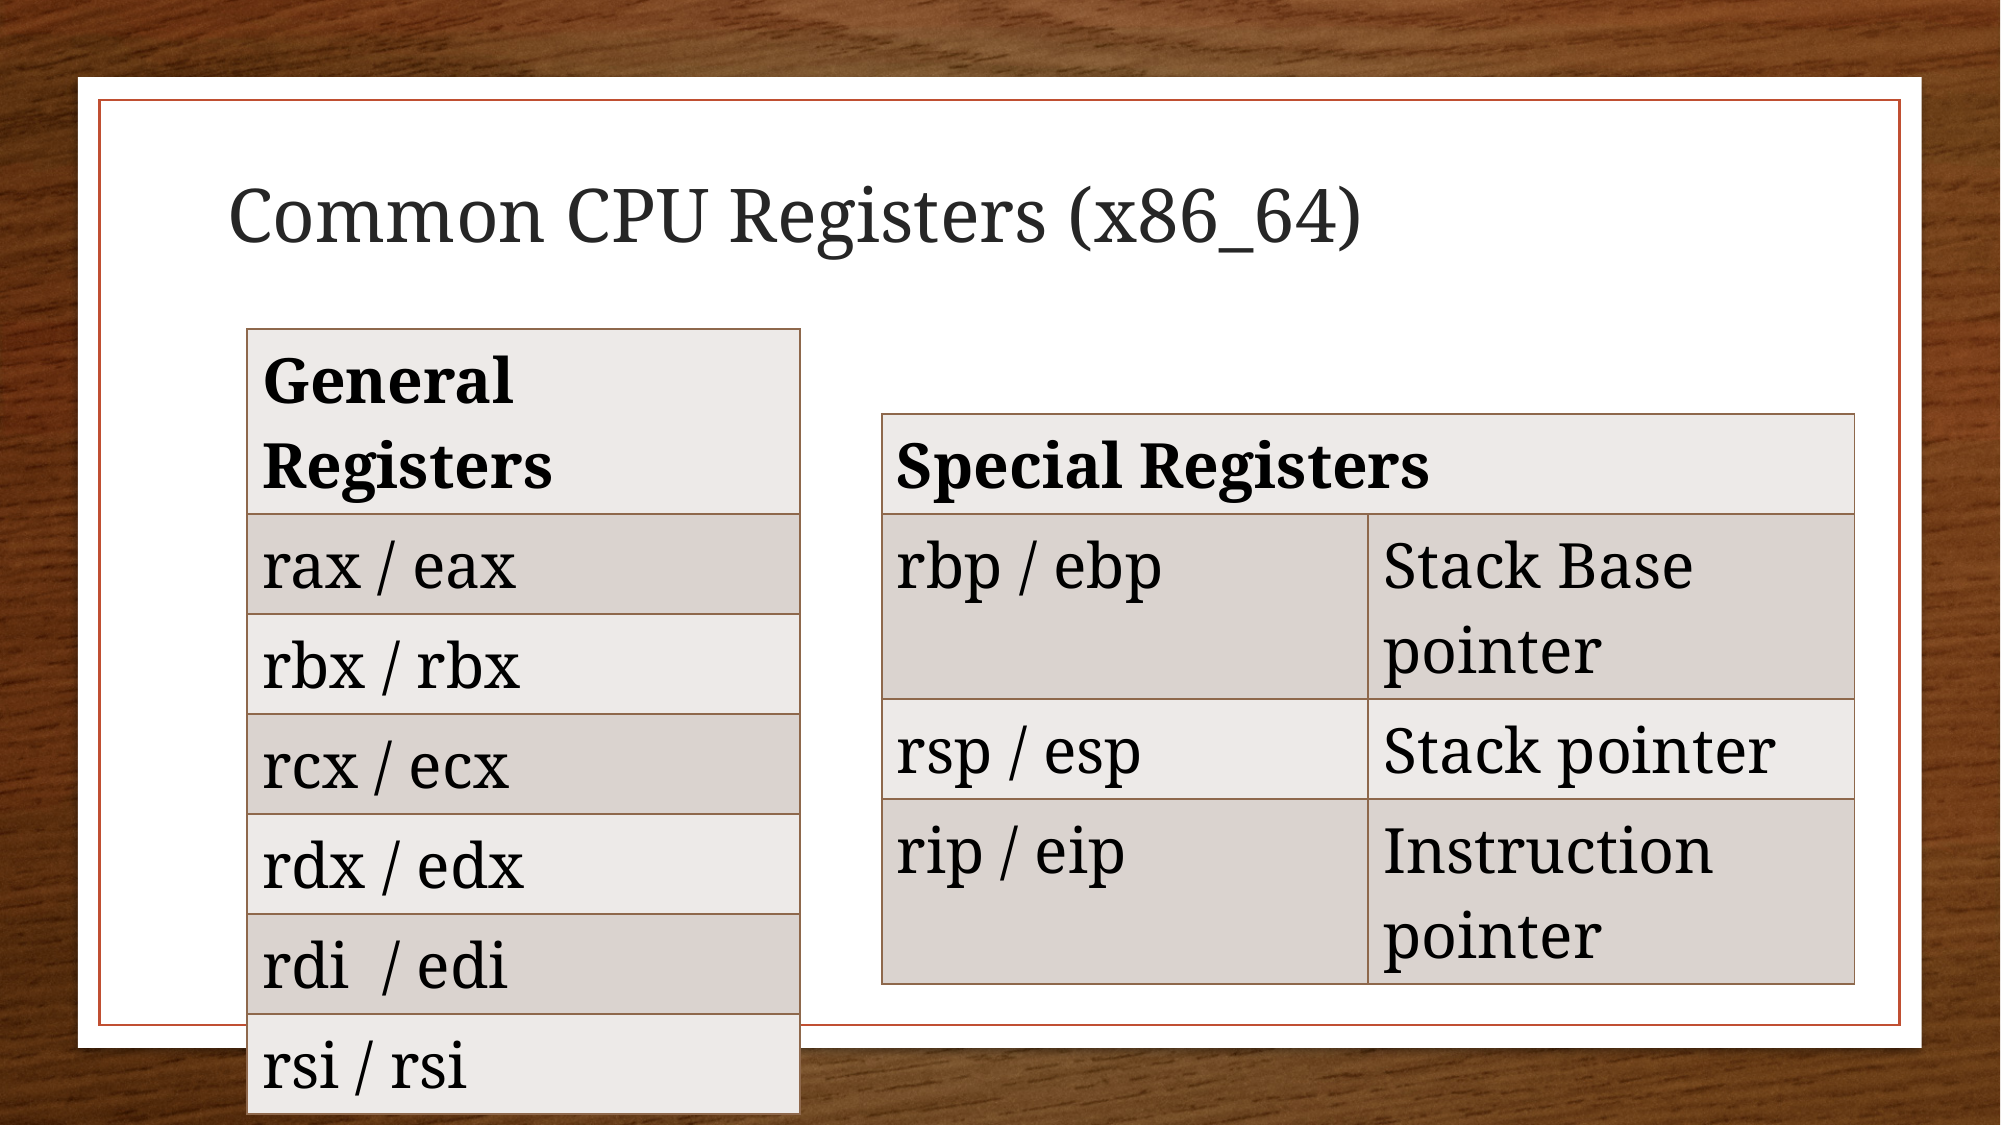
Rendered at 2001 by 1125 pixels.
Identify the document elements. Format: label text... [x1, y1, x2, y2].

table_cell rbp / ebp [883, 515, 1367, 698]
table_cell rsi / rsi [248, 1015, 799, 1113]
table_cell rcx / ecx [248, 715, 799, 813]
table_cell rax / eax [248, 515, 799, 613]
table_cell rip / eip [883, 800, 1367, 983]
table_header Special Registers [883, 415, 1854, 513]
title Common CPU Registers (x86_64) [212, 161, 1788, 266]
table_cell rdi / edi [248, 915, 799, 1013]
text_box [99, 99, 1900, 1026]
table_cell rbx / rbx [248, 615, 799, 713]
table_cell Instruction pointer [1369, 800, 1854, 983]
table_cell Stack pointer [1369, 700, 1854, 798]
table_cell rdx / edx [248, 815, 799, 913]
text_box [77, 76, 1923, 1049]
table_cell Stack Base pointer [1369, 515, 1854, 698]
table_cell rsp / esp [883, 700, 1367, 798]
table_header General Registers [248, 330, 799, 513]
text_box [0, 0, 2000, 1125]
